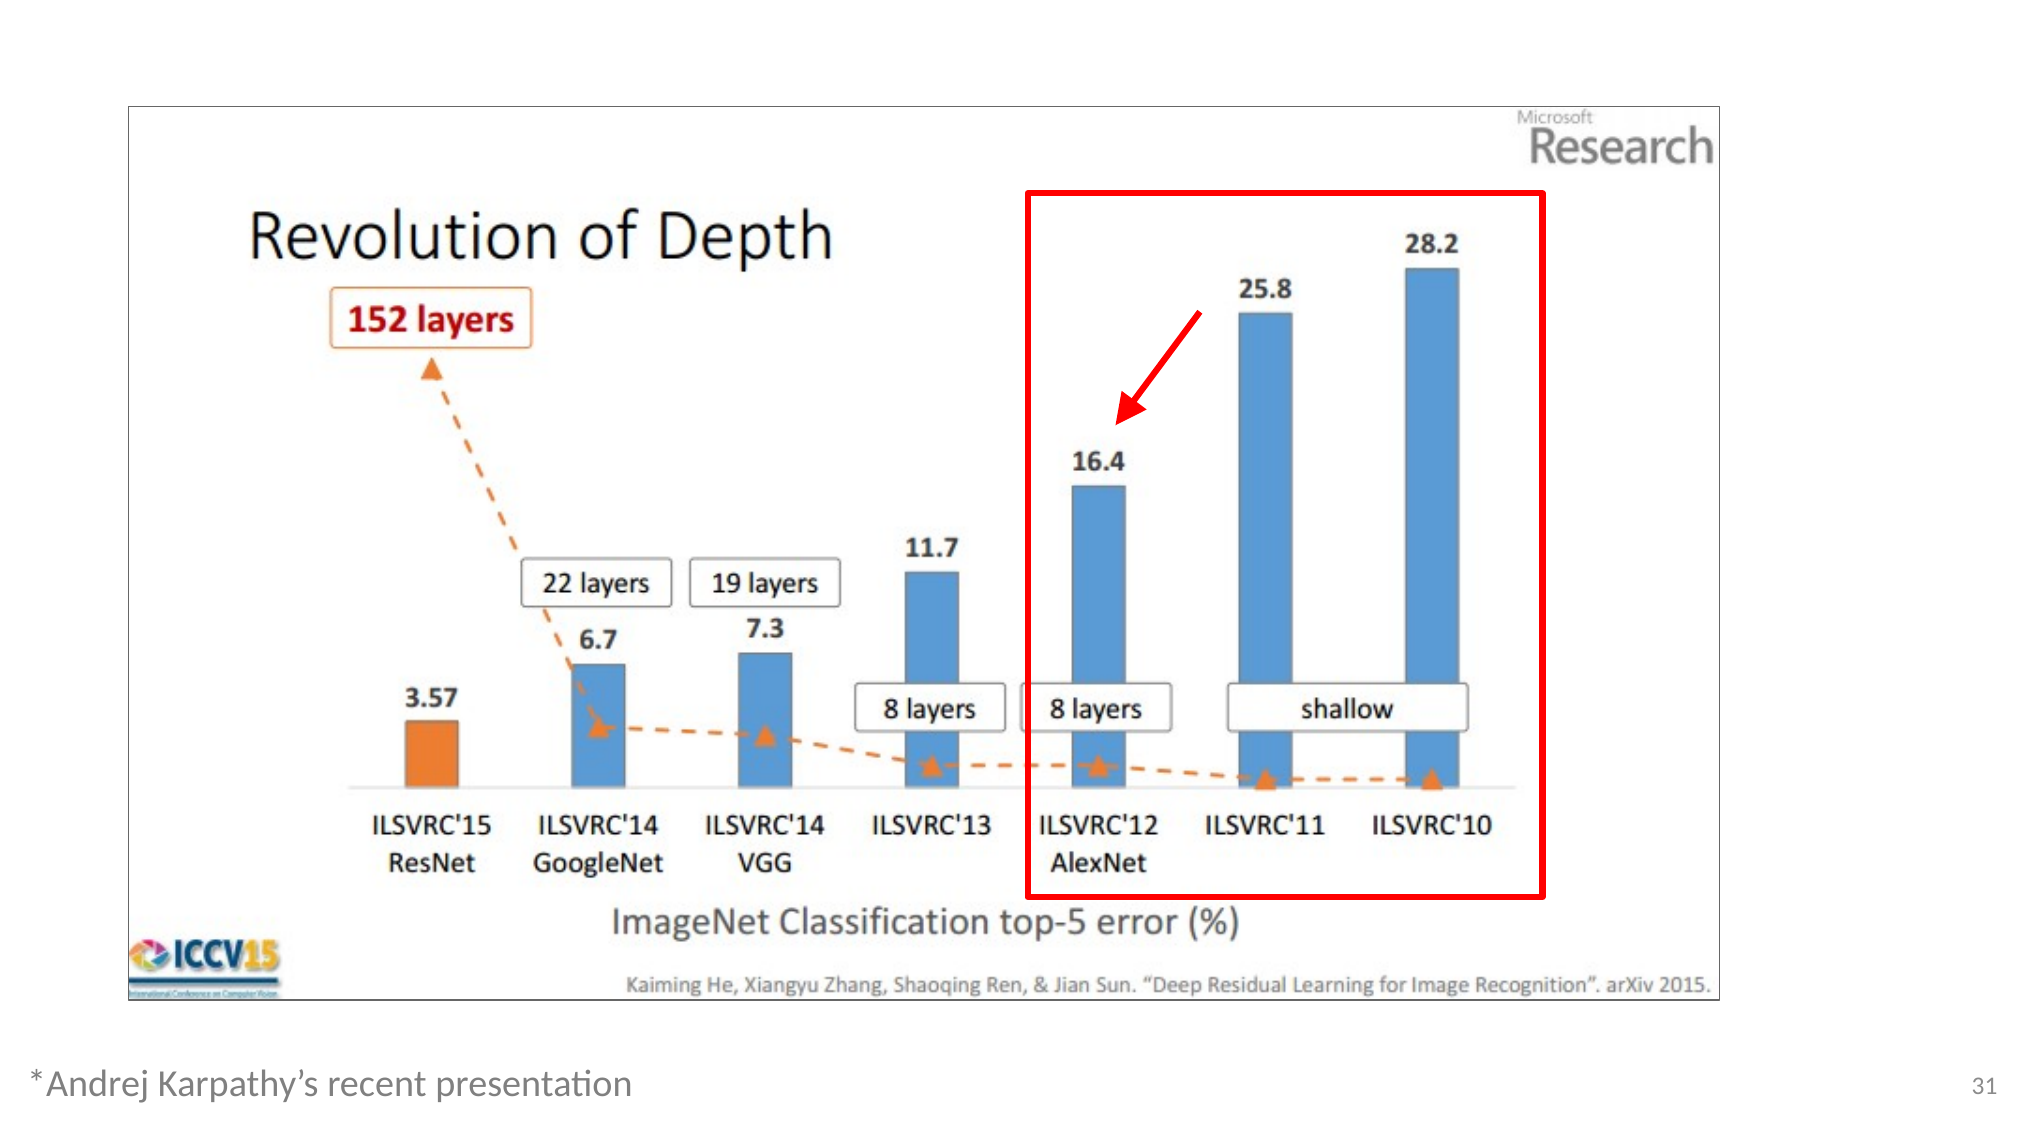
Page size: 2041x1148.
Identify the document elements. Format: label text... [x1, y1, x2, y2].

picture [129, 107, 1719, 1000]
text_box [1115, 311, 1200, 426]
slide_number 31 [1890, 1040, 2013, 1129]
text_box *Andrej Karpathy’s recent presentation [6, 1037, 1741, 1118]
